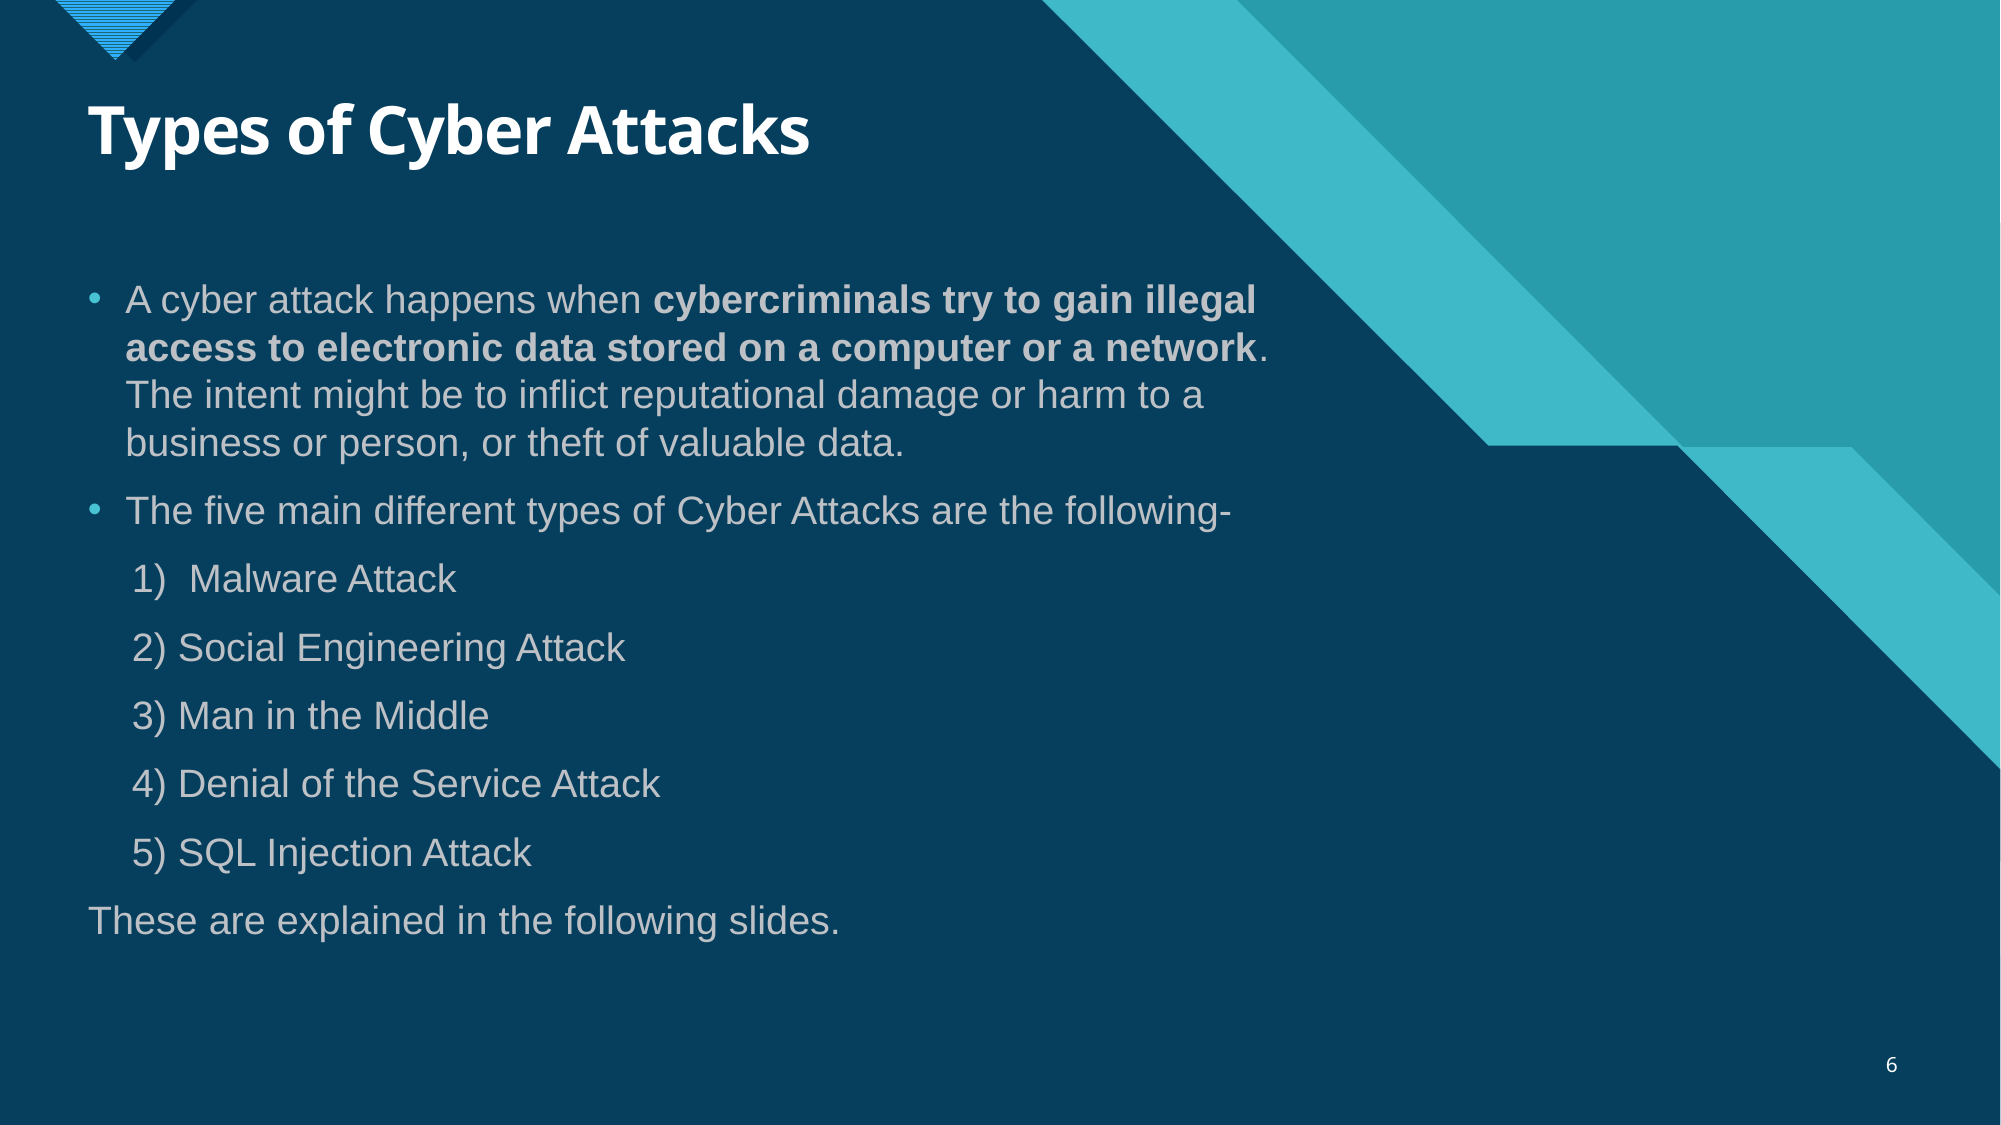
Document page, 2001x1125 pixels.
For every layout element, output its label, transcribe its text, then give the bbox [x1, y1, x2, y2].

title Types of Cyber Attacks [72, 89, 1913, 177]
list A cyber attack happens when cybercriminals try to gain illegal access to electronic data stored on a computer or a network. The intent might be to inflict reputational damage or harm to a business or person, or theft of valuable data. The five main different types of Cyber Attacks are the following- 1) Malware Attack 2) Social Engineering Attack 3) Man in the Middle 4) Denial of the Service Attack 5) SQL Injection Attack These are explained in the following slides. [72, 266, 1330, 1078]
slide_number 6 [1845, 1035, 1913, 1096]
